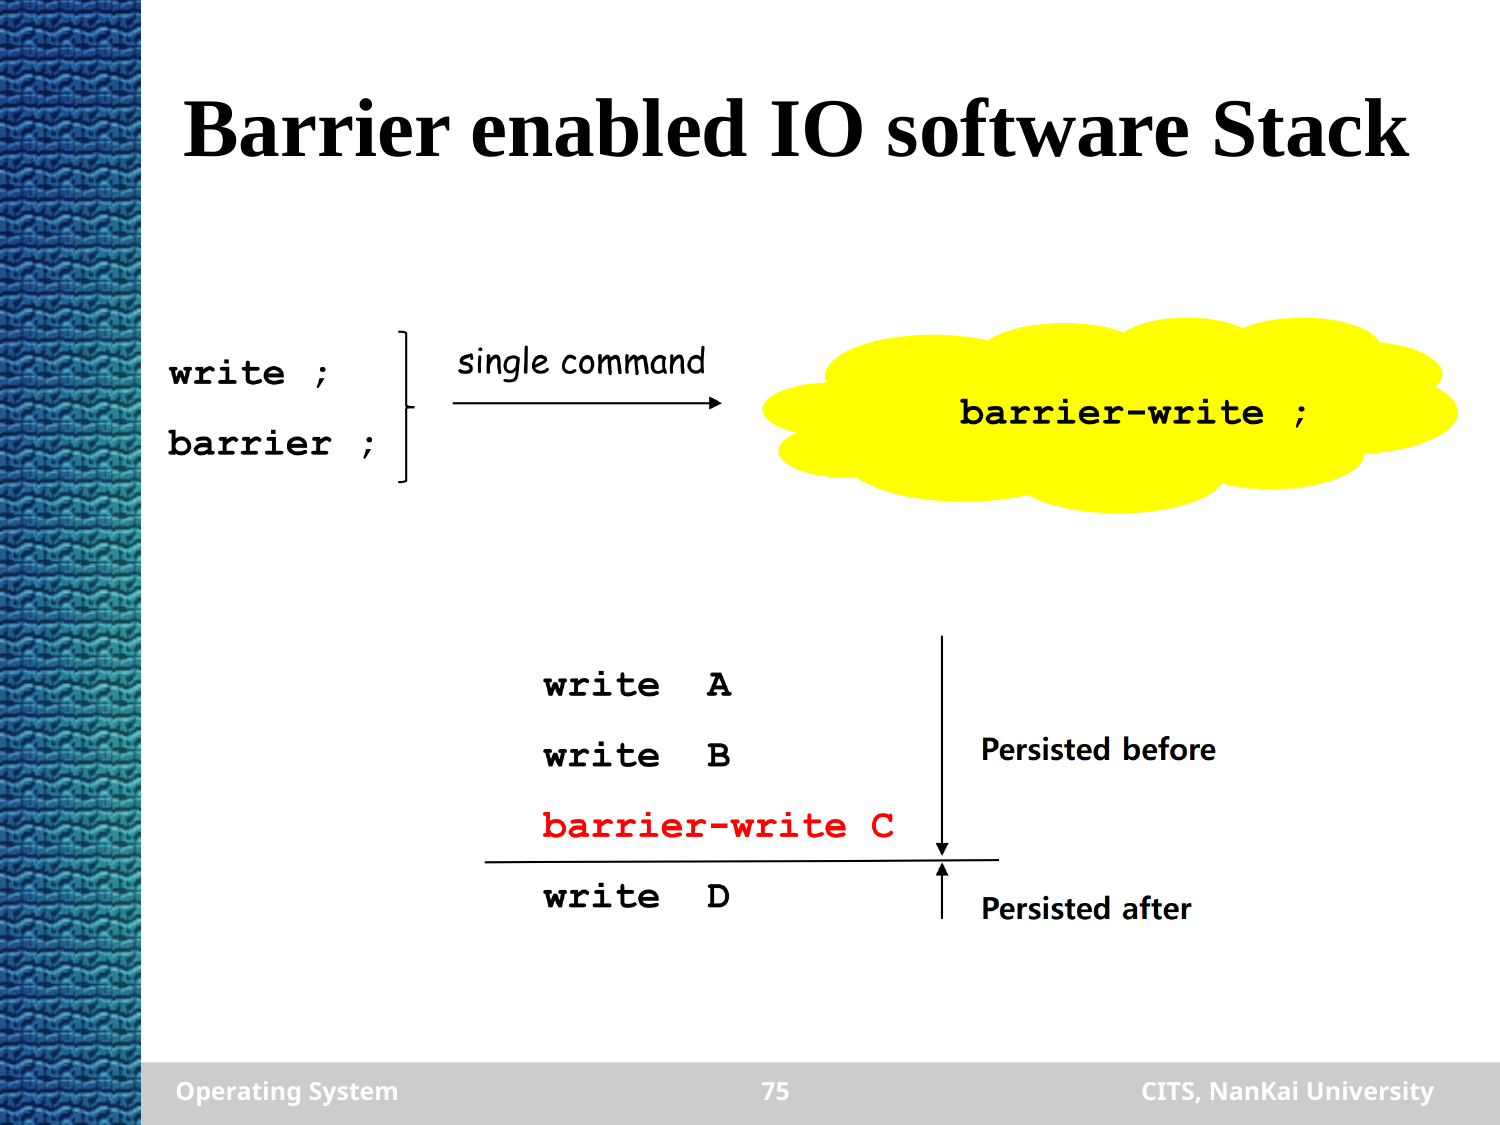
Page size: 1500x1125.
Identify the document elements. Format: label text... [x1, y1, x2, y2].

footer CITS, NanKai University [974, 1067, 1451, 1118]
slide_number 75 [600, 1067, 951, 1118]
slide_number Operating System [160, 1067, 574, 1118]
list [159, 273, 1483, 999]
title Barrier enabled IO software Stack [159, 50, 1436, 197]
picture [0, 0, 141, 1125]
